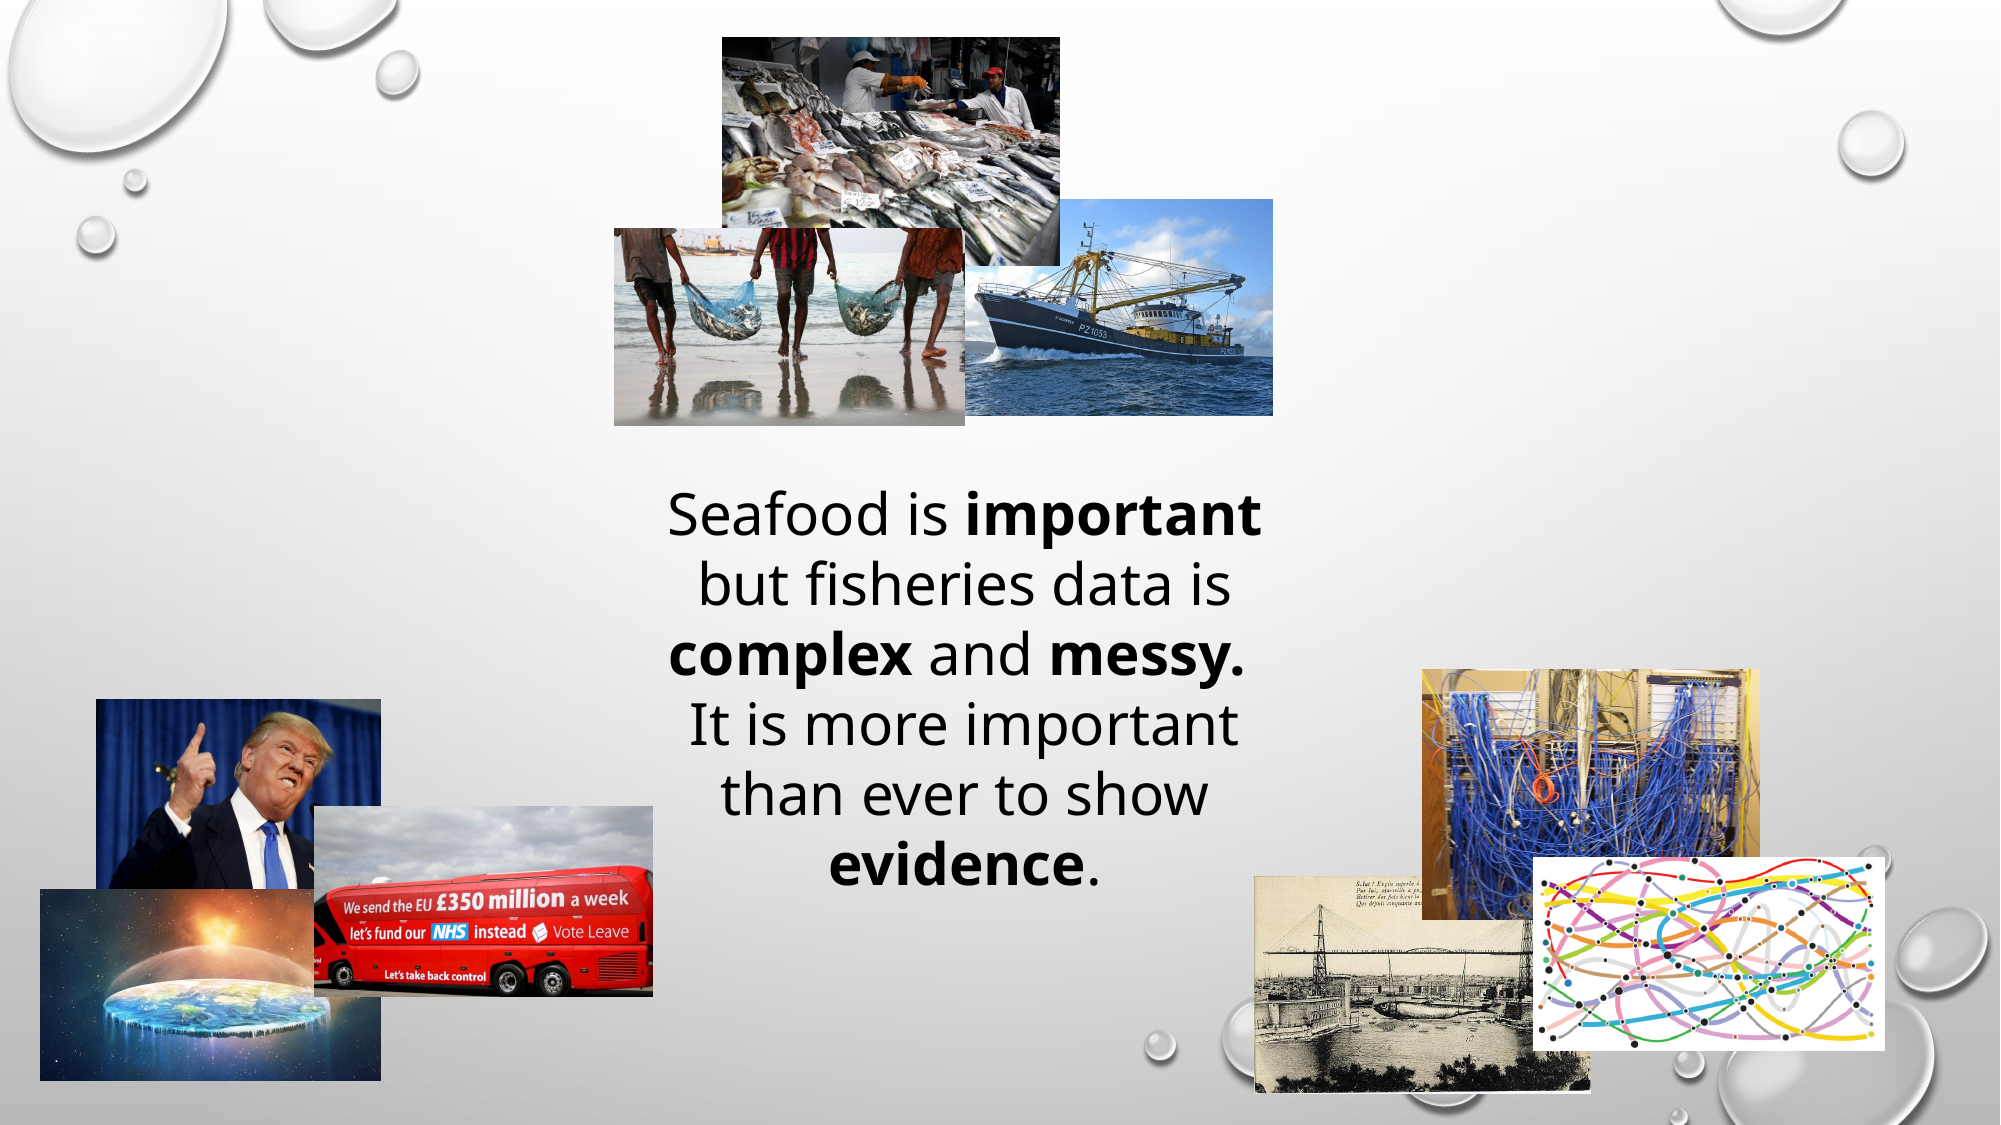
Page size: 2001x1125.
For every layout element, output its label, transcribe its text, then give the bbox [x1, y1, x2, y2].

picture [0, 0, 2000, 1125]
text_box Seafood is important but fisheries data is complex and messy. It is more important than ever to show evidence. [629, 470, 1301, 950]
